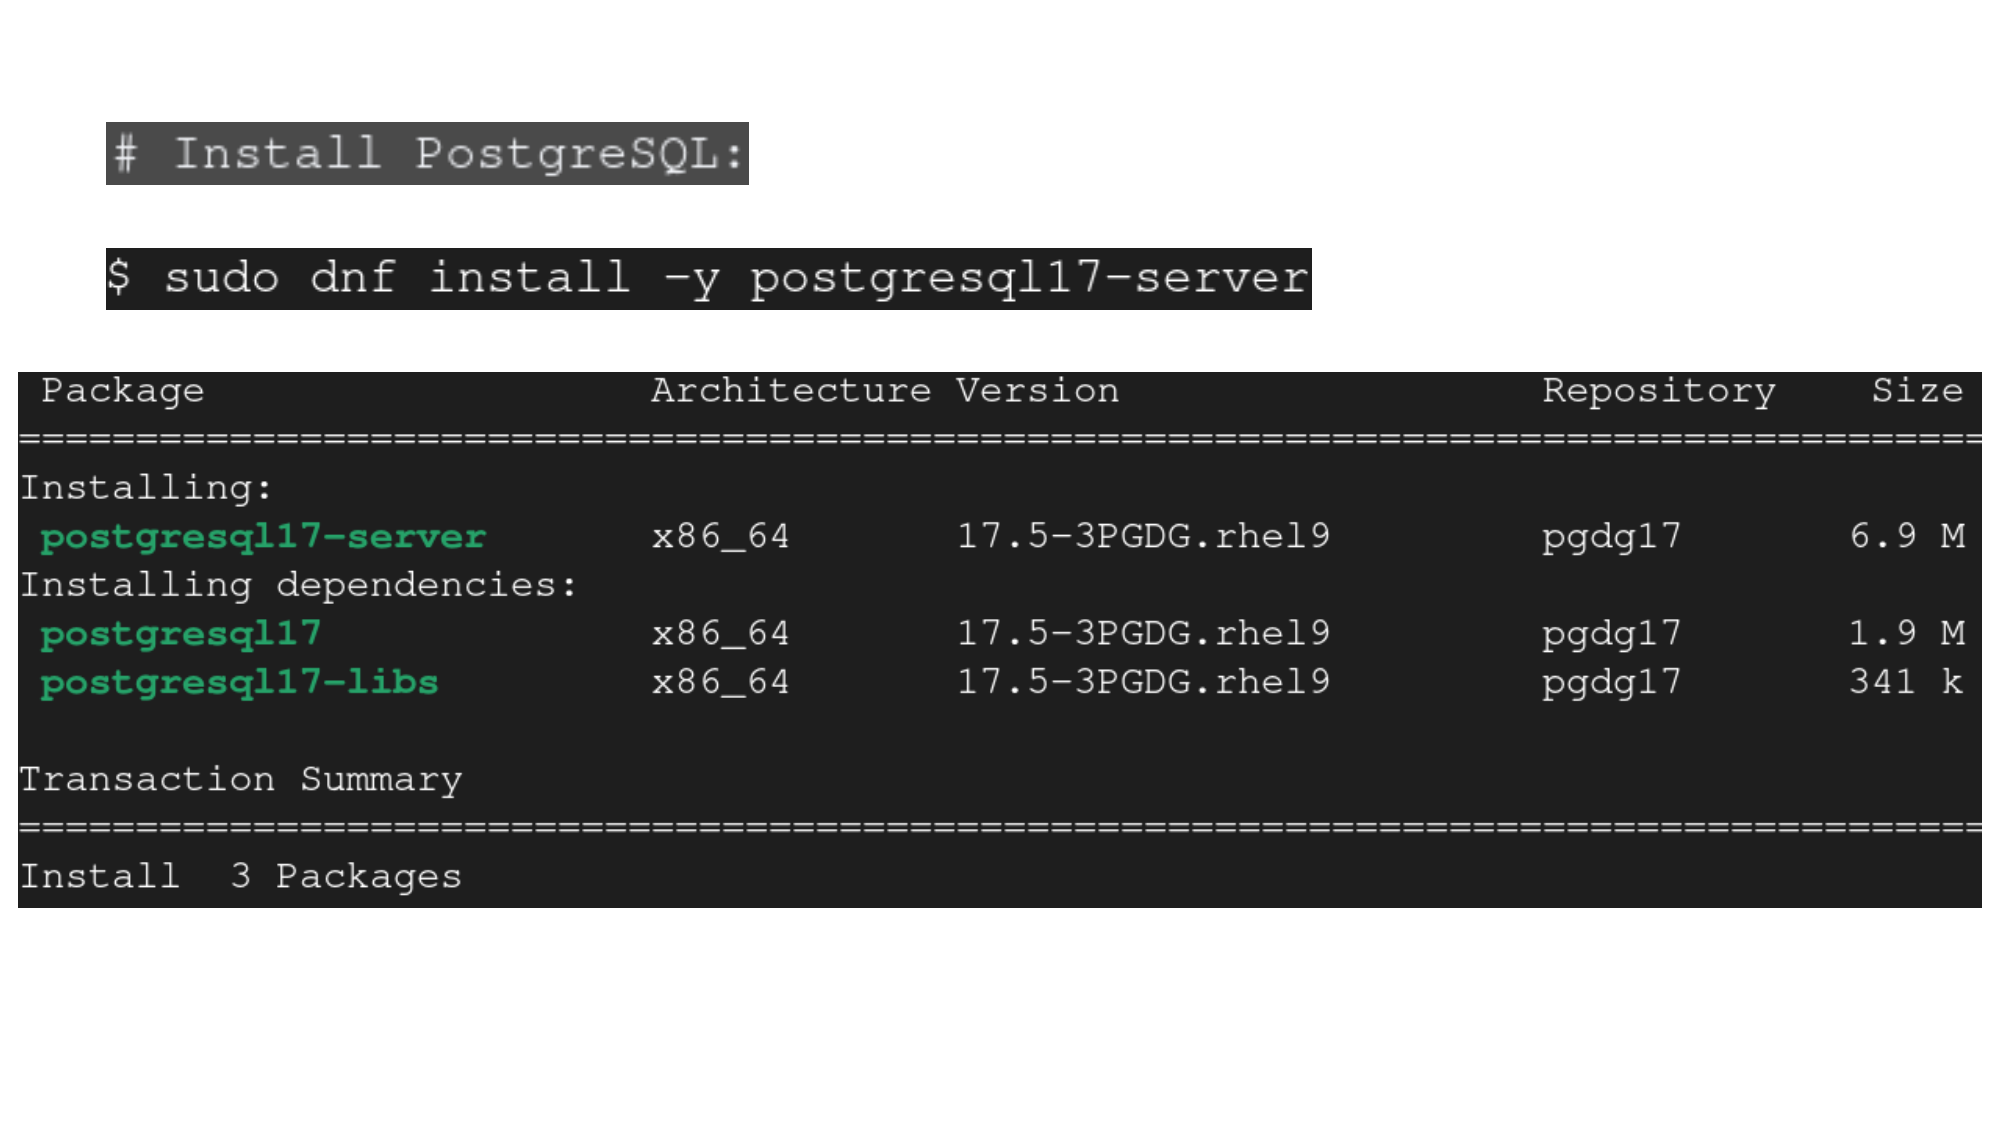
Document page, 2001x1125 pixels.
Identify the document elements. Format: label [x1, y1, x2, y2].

picture [18, 372, 1982, 908]
picture [106, 248, 1312, 310]
picture [106, 122, 749, 185]
